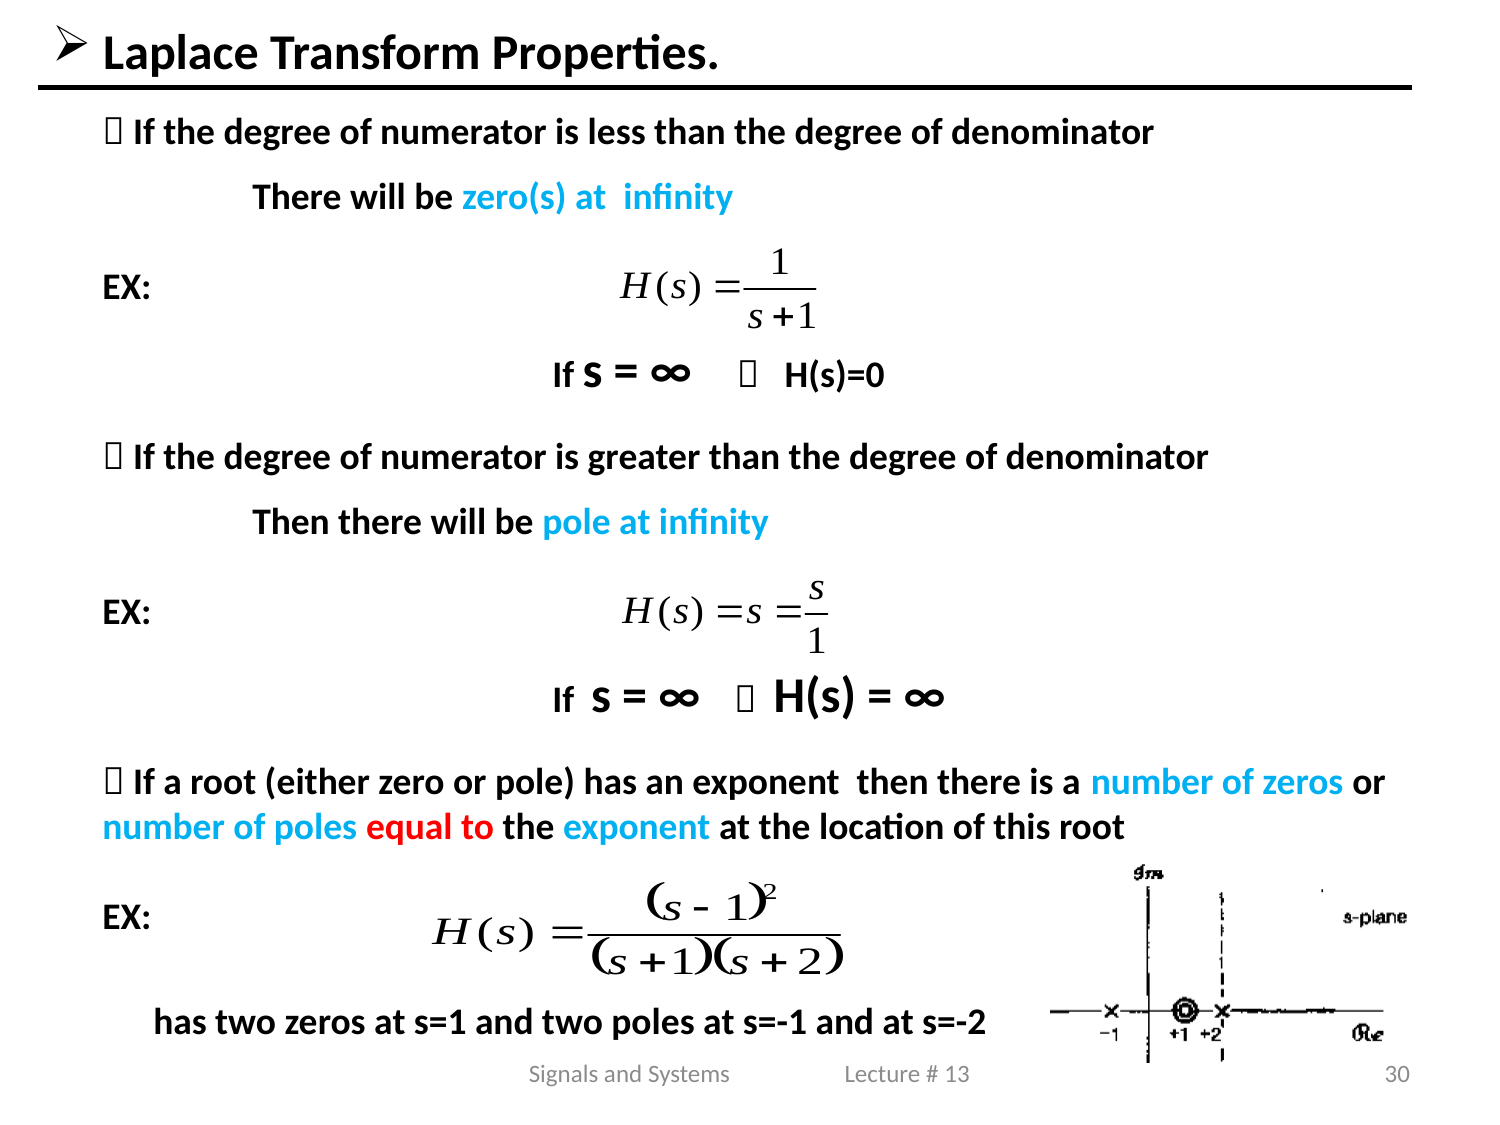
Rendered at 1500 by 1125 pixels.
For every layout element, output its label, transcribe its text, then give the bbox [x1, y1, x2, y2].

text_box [612, 237, 826, 338]
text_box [614, 562, 838, 663]
picture [1049, 862, 1415, 1063]
text_box Laplace Transform Properties. [37, 12, 1263, 87]
slide_number 30 [1074, 1050, 1425, 1103]
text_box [422, 873, 850, 994]
text_box  If the degree of numerator is less than the degree of denominator There will be zero(s) at infinity EX: If s = ∞  H(s)=0  If the degree of numerator is greater than the degree of denominator Then there will be pole at infinity EX: If s = ∞  H(s) = ∞  If a root (either zero or pole) has an exponent then there is a number of zeros or number of poles equal to the exponent at the location of this root EX: has two zeros at s=1 and two poles at s=-1 and at s=-2 [87, 99, 1450, 1050]
footer Signals and Systems Lecture # 13 [512, 1050, 988, 1103]
